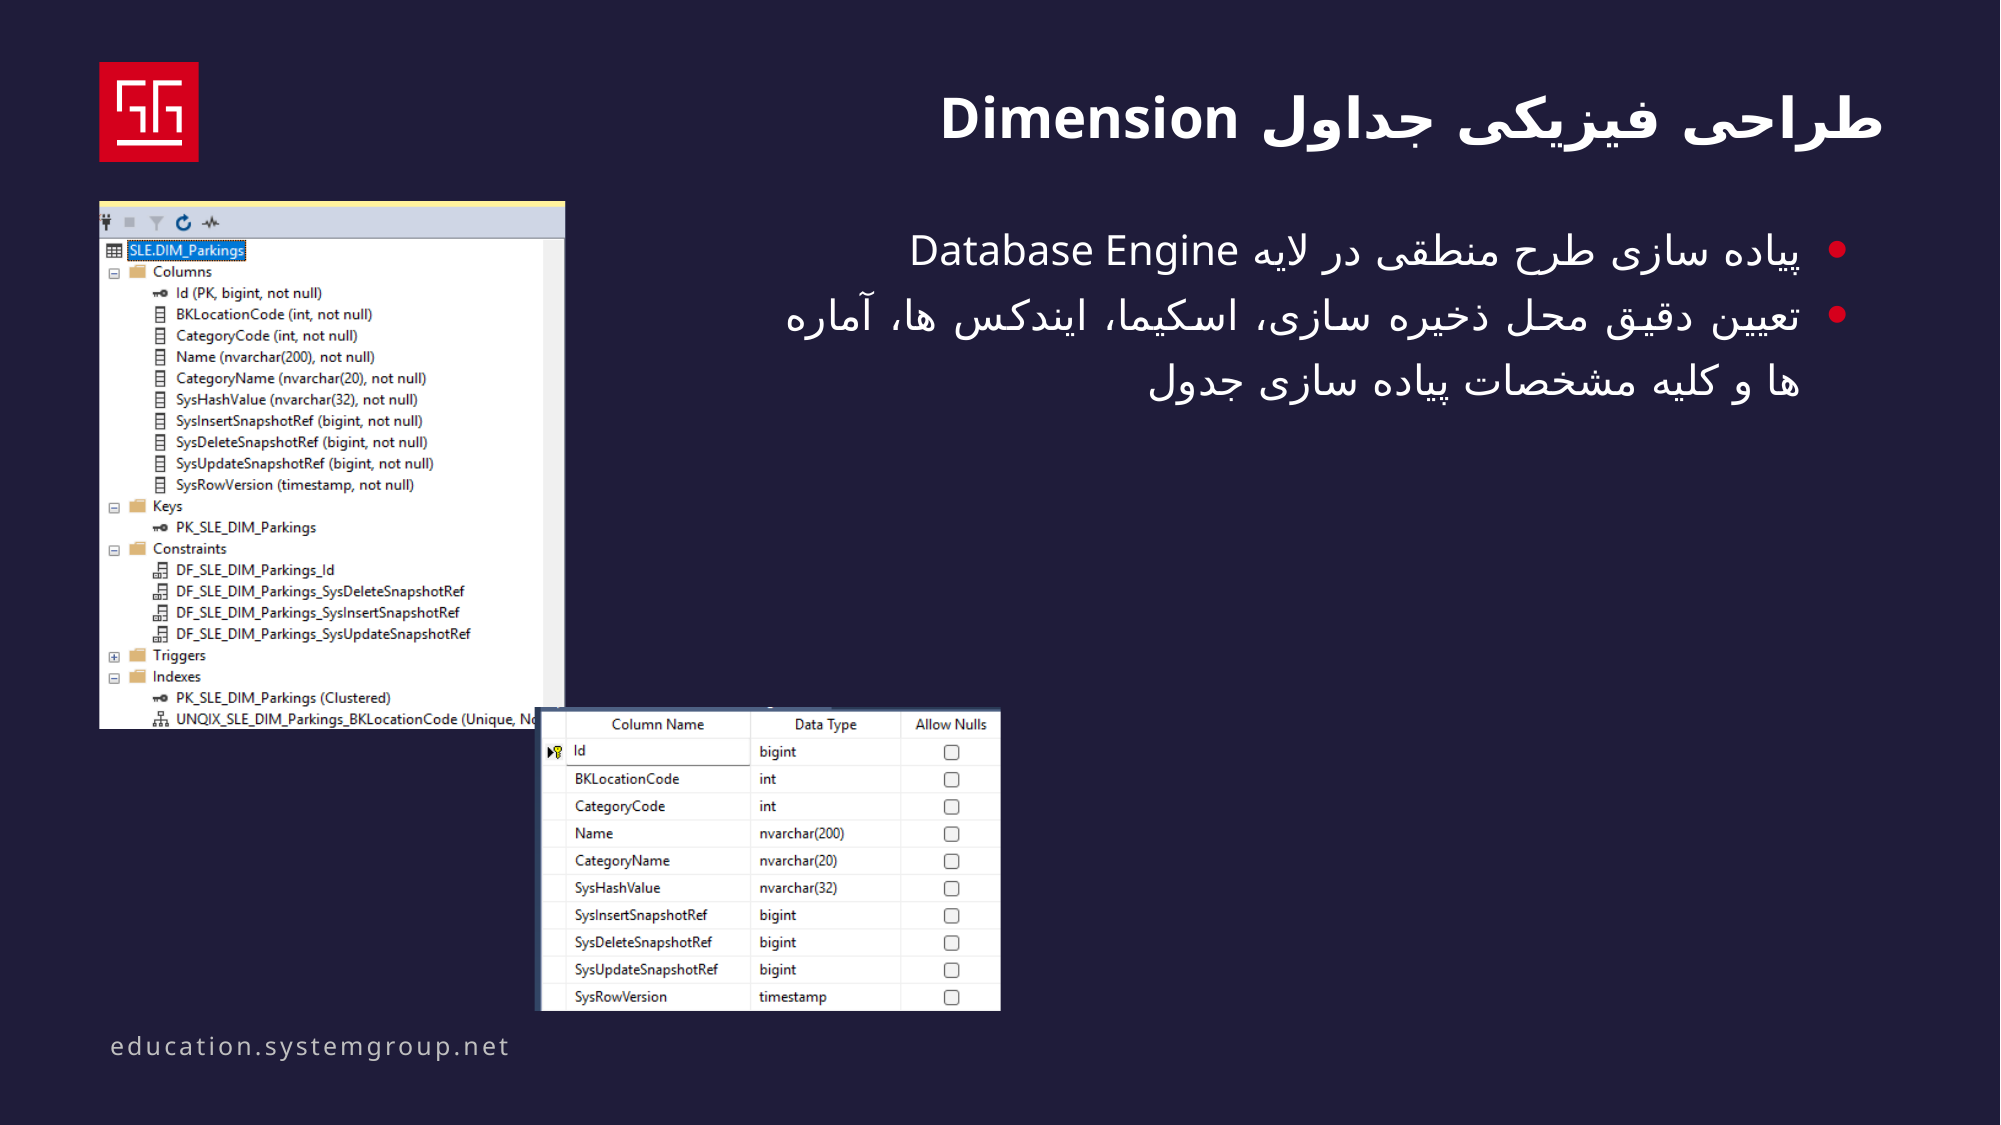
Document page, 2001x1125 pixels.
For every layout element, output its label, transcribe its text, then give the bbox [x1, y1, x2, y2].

text_box طراحی فیزیکی جداول Dimension [236, 74, 1901, 157]
text_box education.systemgroup.net [95, 1023, 524, 1068]
text_box پیاده سازی طرح منطقی در لایه Database Engine تعیین دقیق محل ذخیره سازی، اسکیما، ایندکس ها، آماره ها و کلیه مشخصات پیاده سازی جدول [767, 201, 1901, 411]
picture [99, 62, 199, 162]
picture [99, 201, 1001, 1011]
